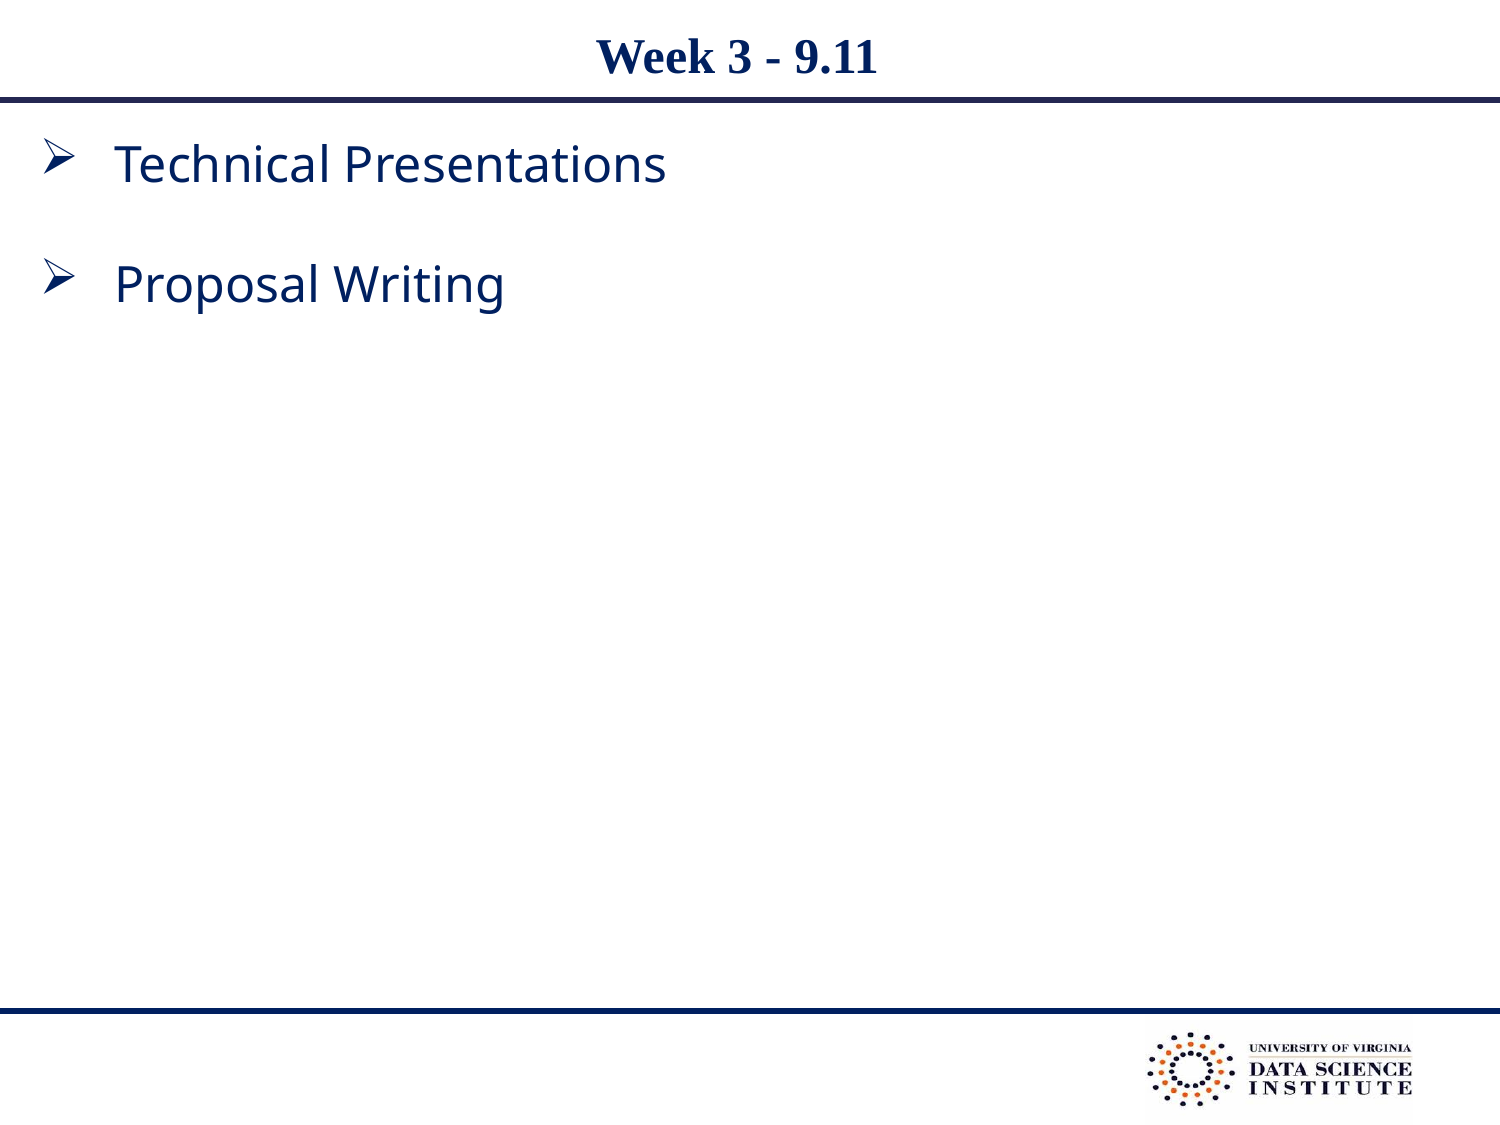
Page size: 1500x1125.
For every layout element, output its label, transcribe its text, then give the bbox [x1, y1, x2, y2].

title Week 3 - 9.11 [62, 0, 1413, 99]
text_box Technical Presentations Proposal Writing [0, 124, 1458, 320]
picture [1145, 1014, 1413, 1125]
